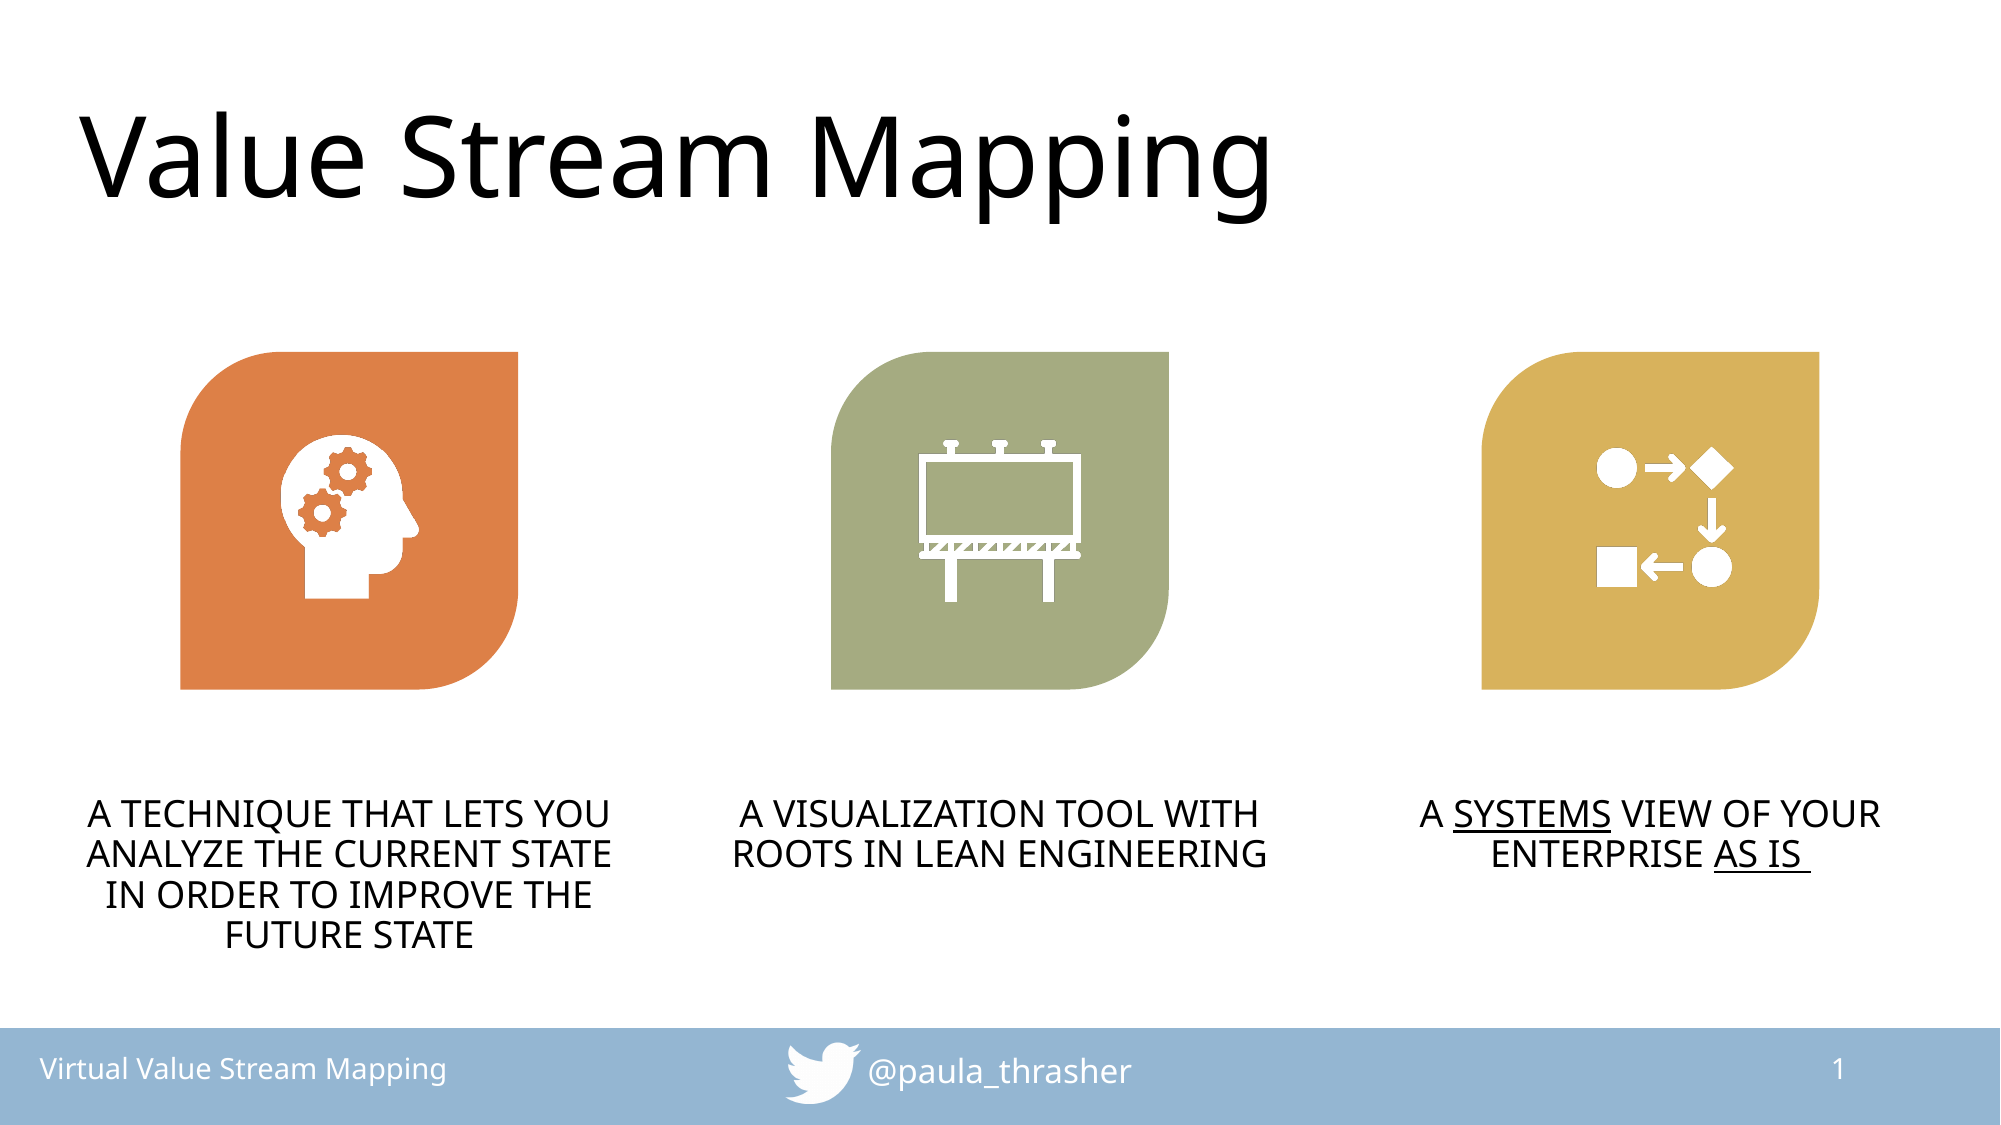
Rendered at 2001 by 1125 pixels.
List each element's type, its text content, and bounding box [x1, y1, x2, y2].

title Value Stream Mapping [64, 52, 1936, 271]
picture [785, 1035, 861, 1111]
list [64, 299, 1936, 1014]
